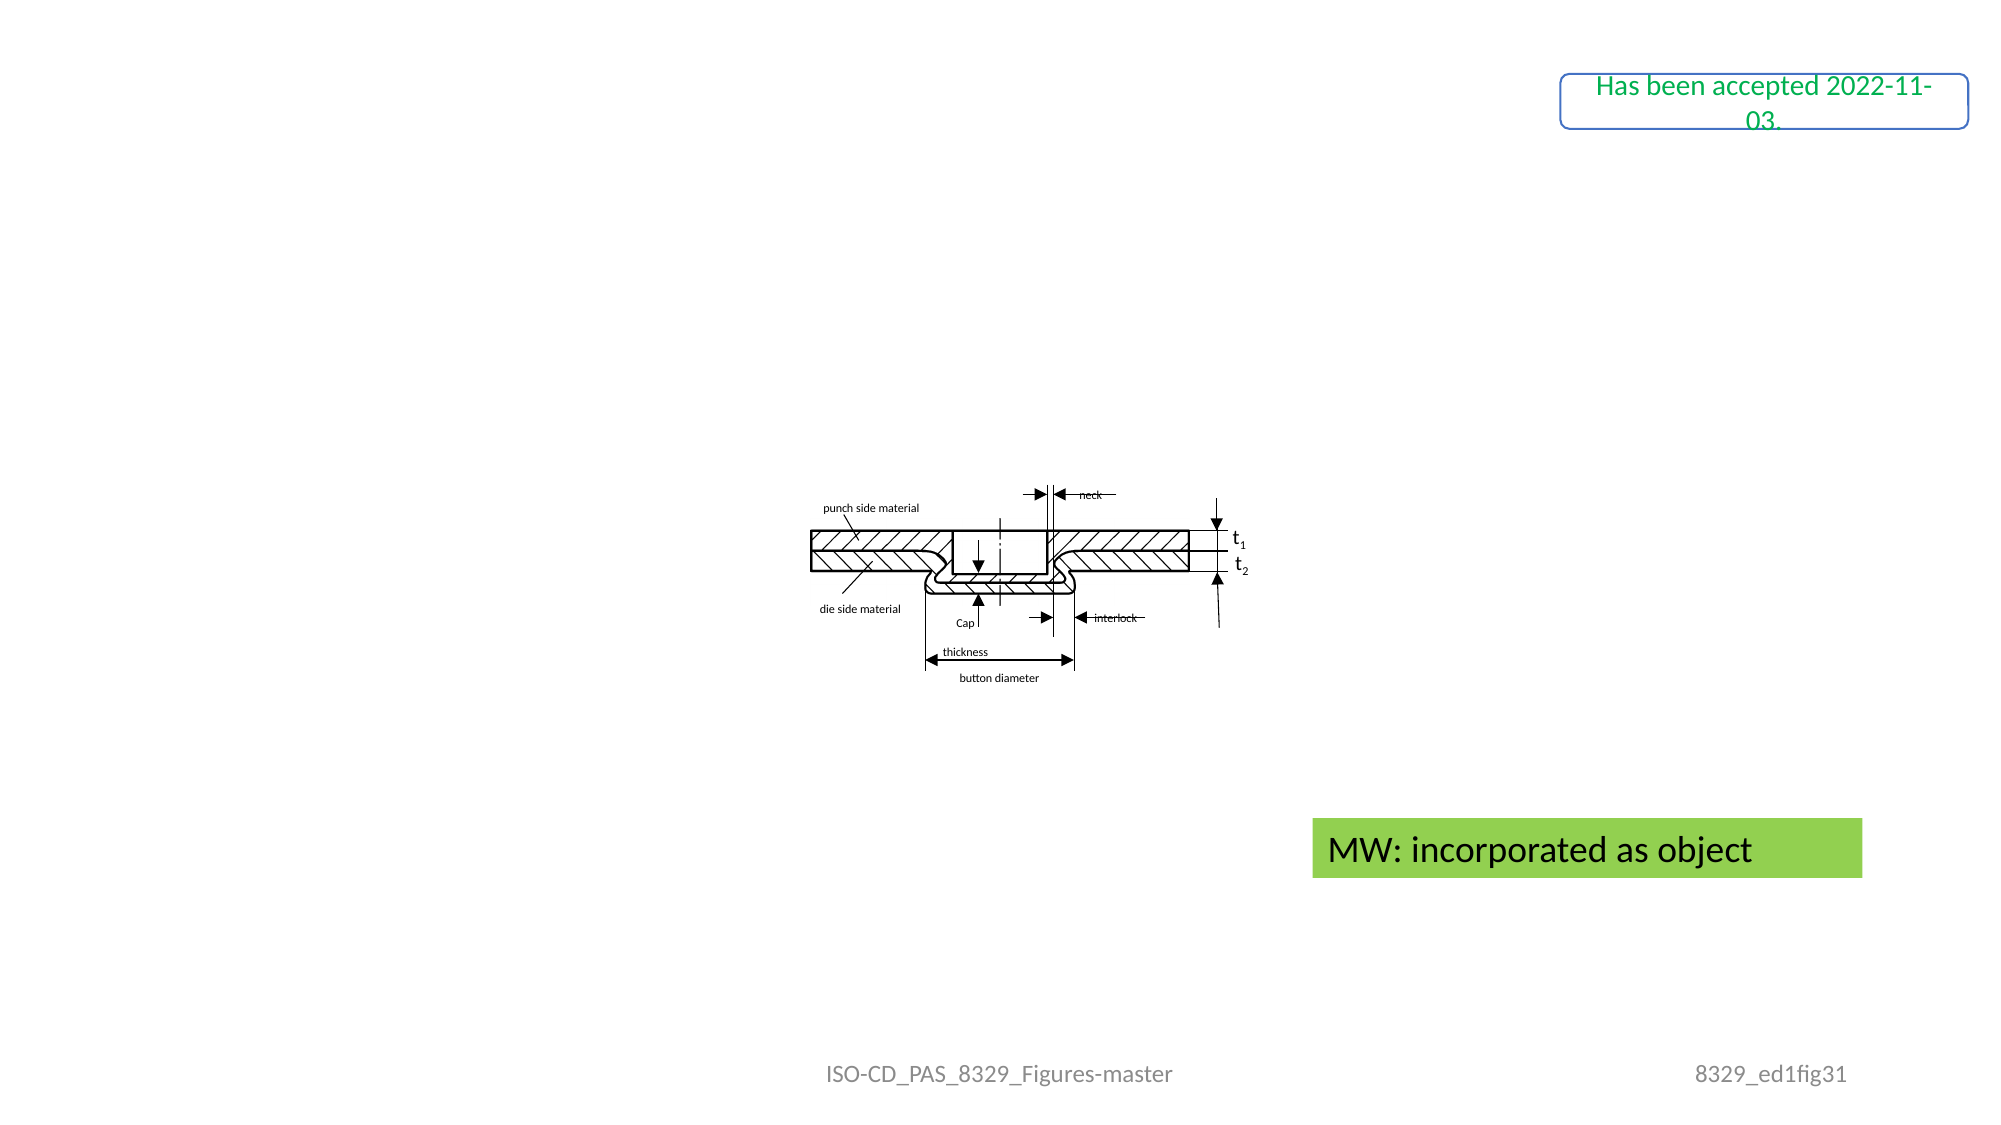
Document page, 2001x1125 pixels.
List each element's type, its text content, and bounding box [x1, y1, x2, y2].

footer ISO-CD_PAS_8329_Figures-master [662, 1042, 1338, 1103]
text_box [790, 466, 1273, 681]
slide_number 8329_ed1fig31 [1412, 1042, 1863, 1103]
text_box MW: incorporated as object [1312, 818, 1863, 878]
text_box Has been accepted 2022-11-03. [1559, 72, 1970, 130]
